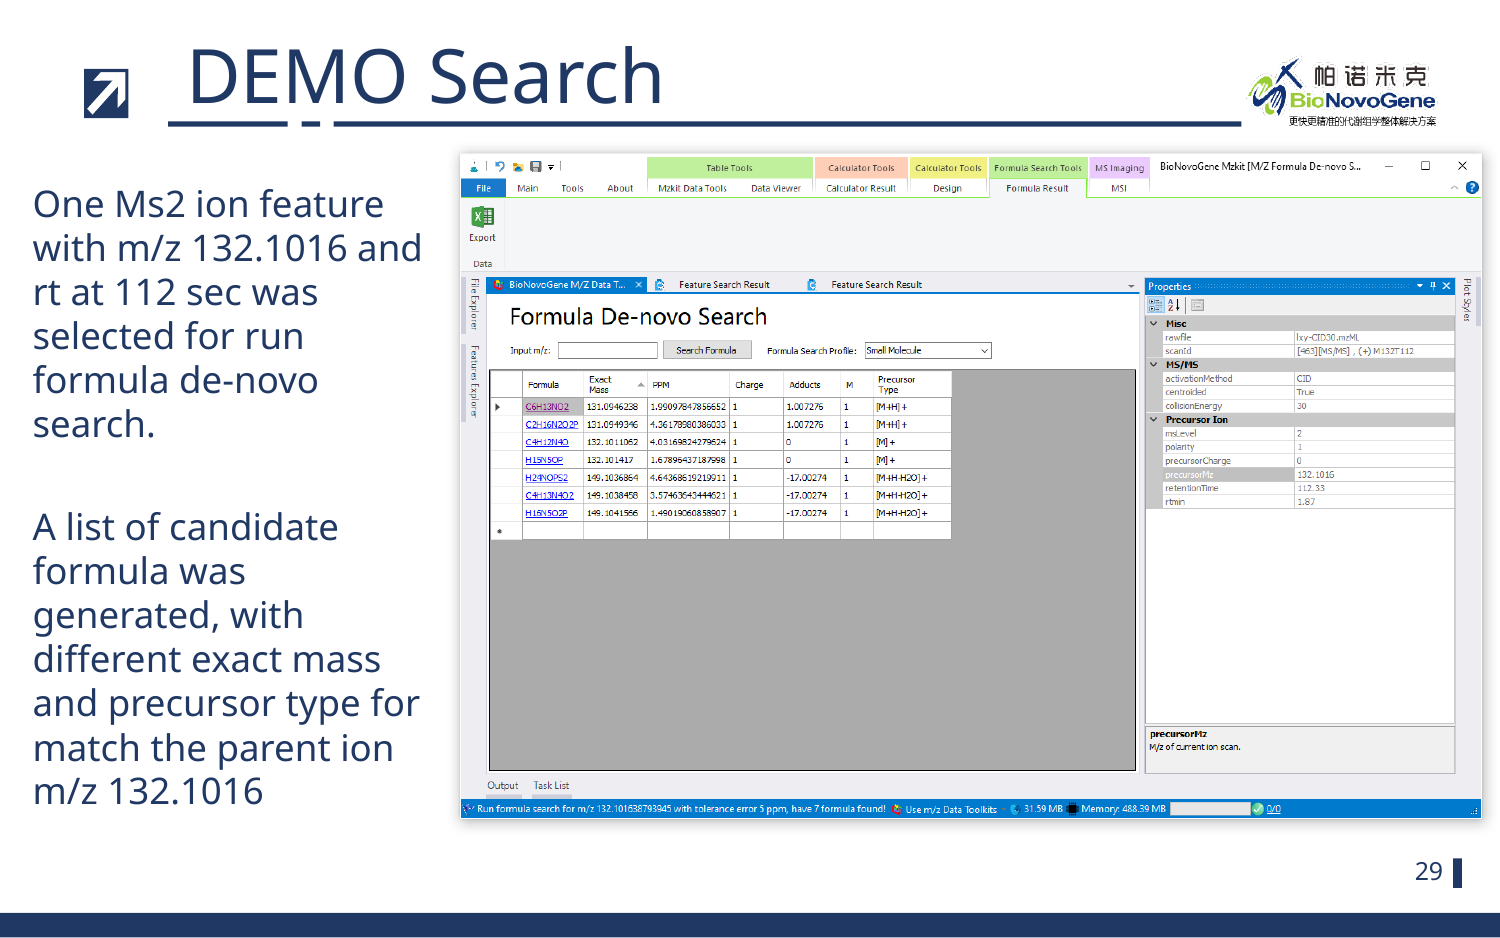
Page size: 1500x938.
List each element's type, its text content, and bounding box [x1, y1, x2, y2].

picture [442, 137, 1500, 837]
picture [1245, 55, 1444, 132]
text_box One Ms2 ion feature with m/z 132.1016 and rt at 112 sec was selected for run formula de-novo search. A list of candidate formula was generated, with different exact mass and precursor type for match the parent ion m/z 132.1016 [17, 173, 437, 824]
title DEMO Search [171, 19, 1058, 127]
